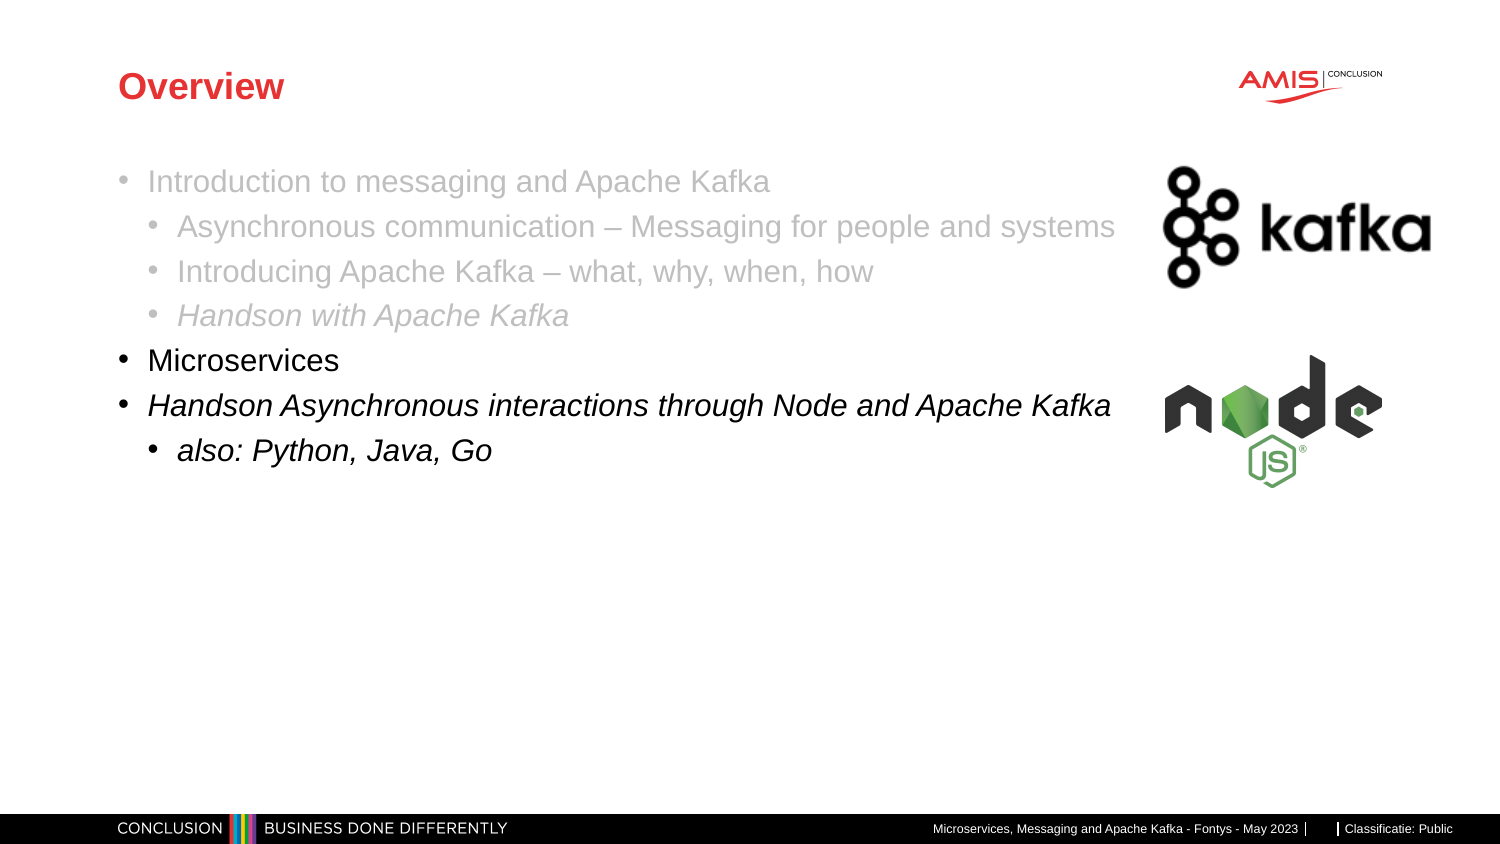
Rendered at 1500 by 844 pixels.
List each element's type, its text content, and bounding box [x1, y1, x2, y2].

picture [1165, 355, 1382, 488]
picture [1143, 147, 1450, 309]
picture [0, 814, 236, 844]
picture [1205, 59, 1388, 106]
title Overview [118, 47, 1205, 130]
picture [239, 814, 1500, 844]
list Introduction to messaging and Apache Kafka Asynchronous communication – Messaging for people and systems Introducing Apache Kafka – what, why, when, how Handson with Apache Kafka Microservices Handson Asynchronous interactions through Node and Apache Kafka also: Python, Java, Go [118, 153, 1254, 774]
footer Microservices, Messaging and Apache Kafka - Fontys - May 2023 [814, 820, 1299, 839]
